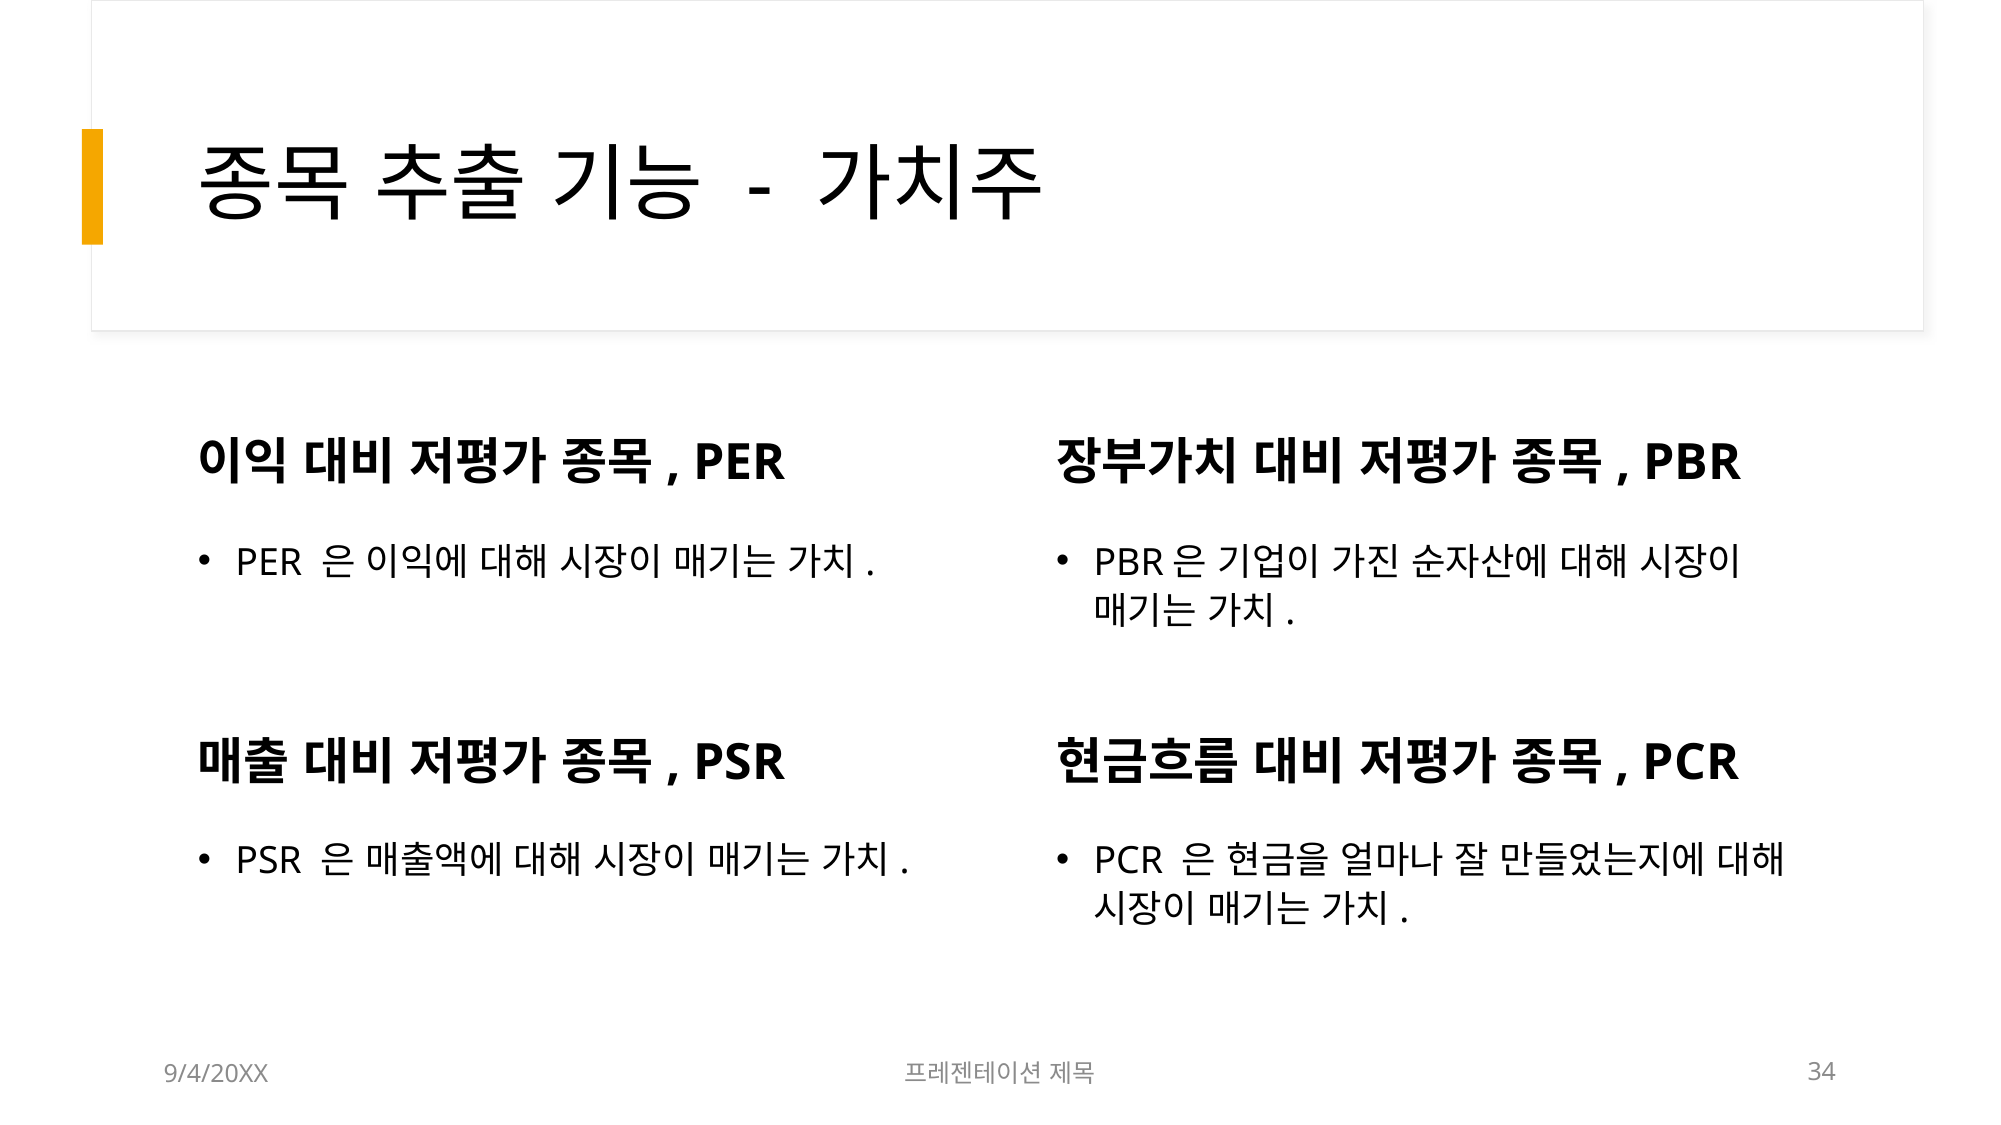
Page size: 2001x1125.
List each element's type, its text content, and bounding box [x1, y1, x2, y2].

slide_number 34 [1401, 1042, 1851, 1103]
title 종목 추출 기능 - 가치주 [183, 90, 1851, 284]
list PBR은 기업이 가진 순자산에 대해 시장이 매기는 가치. [1041, 525, 1851, 661]
list PER 은 이익에 대해 시장이 매기는 가치. [183, 525, 993, 661]
list 장부가치 대비 저평가 종목, PBR [1041, 389, 1851, 525]
footer 프레젠테이션 제목 [662, 1042, 1338, 1103]
text_box 현금흐름 대비 저평가 종목, PCR [1040, 688, 1851, 823]
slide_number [148, 1042, 599, 1103]
text_box PSR 은 매출액에 대해 시장이 매기는 가치. [182, 823, 993, 959]
list 이익 대비 저평가 종목, PER [183, 389, 993, 525]
text_box PCR 은 현금을 얼마나 잘 만들었는지에 대해 시장이 매기는 가치. [1040, 823, 1851, 959]
text_box 매출 대비 저평가 종목, PSR [182, 688, 993, 823]
